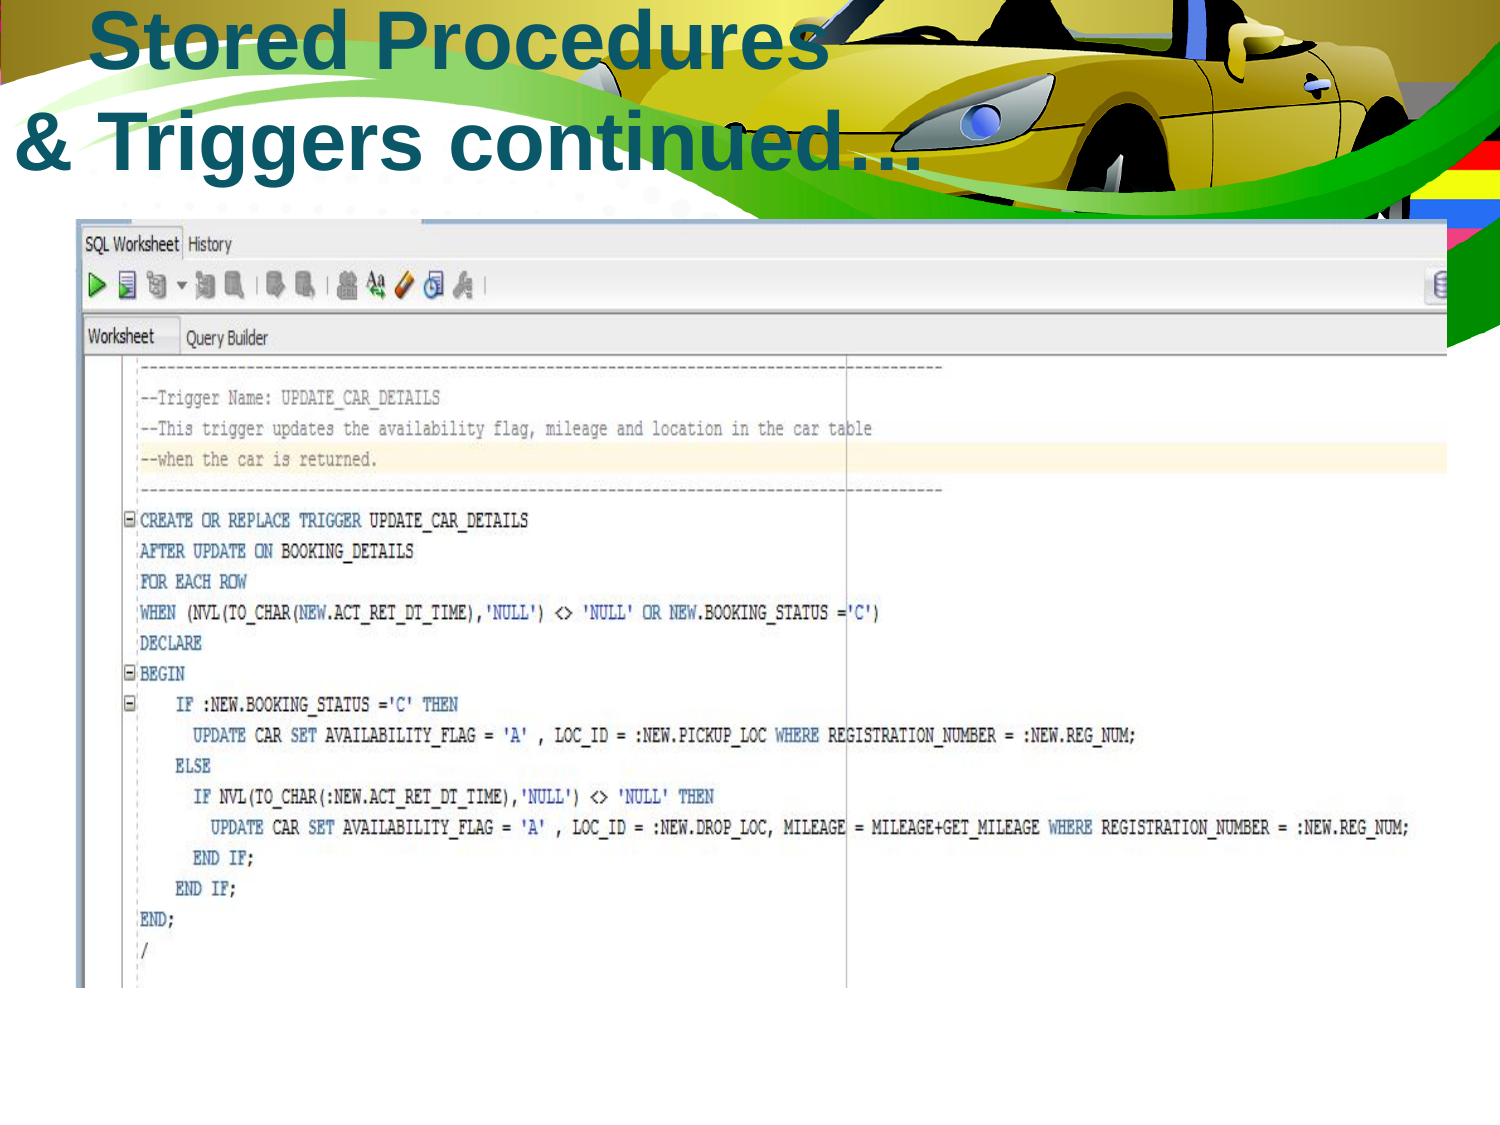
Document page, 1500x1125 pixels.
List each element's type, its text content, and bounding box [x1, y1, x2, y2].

text_box Stored Procedures & Triggers continued… [0, 0, 945, 195]
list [74, 219, 1448, 988]
picture [0, 0, 1500, 1125]
